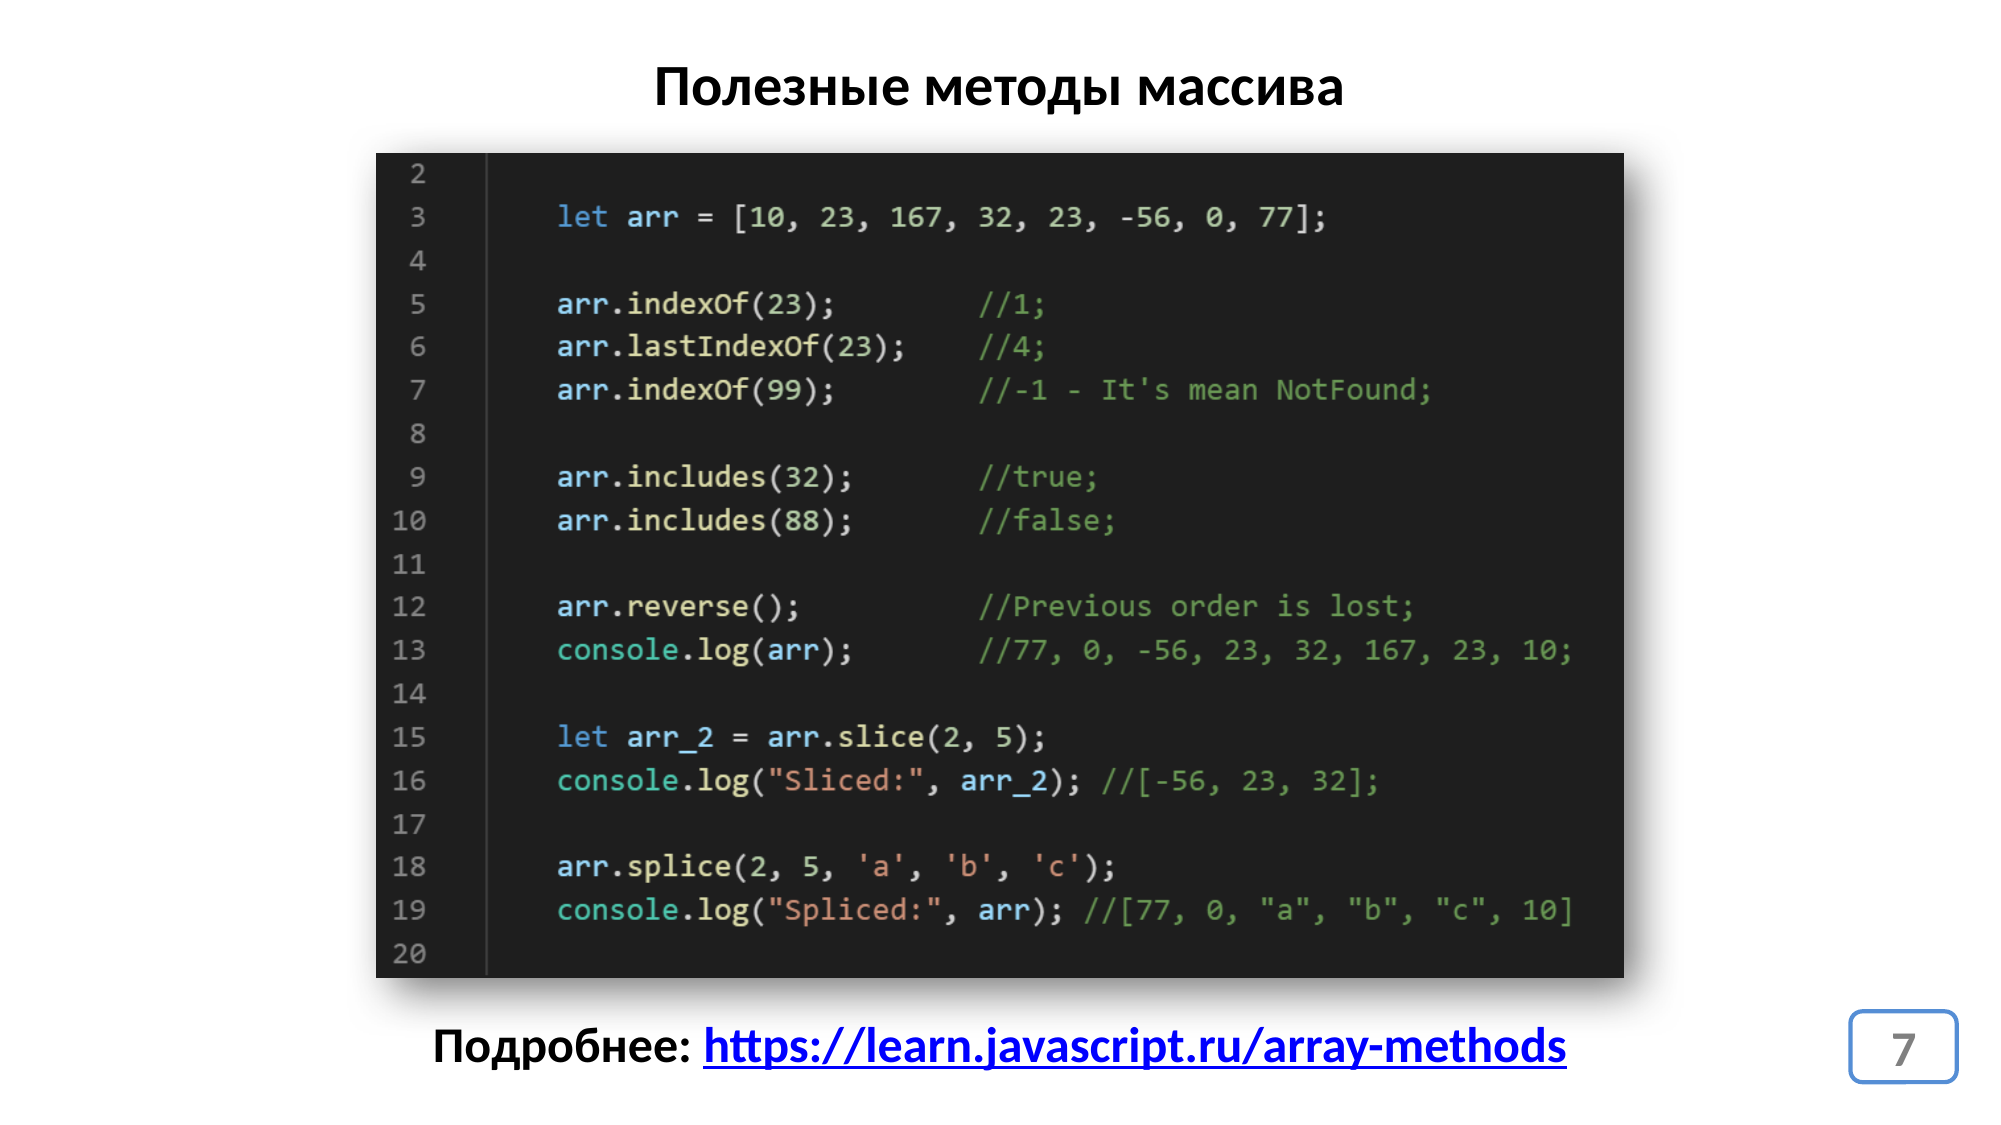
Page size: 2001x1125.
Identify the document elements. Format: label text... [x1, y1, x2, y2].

text_box Подробнее: https://learn.javascript.ru/array-methods [0, 1005, 2000, 1081]
text_box Полезные методы массива [0, 39, 2000, 125]
picture [376, 153, 1624, 978]
text_box 7 [1853, 1081, 1954, 1085]
